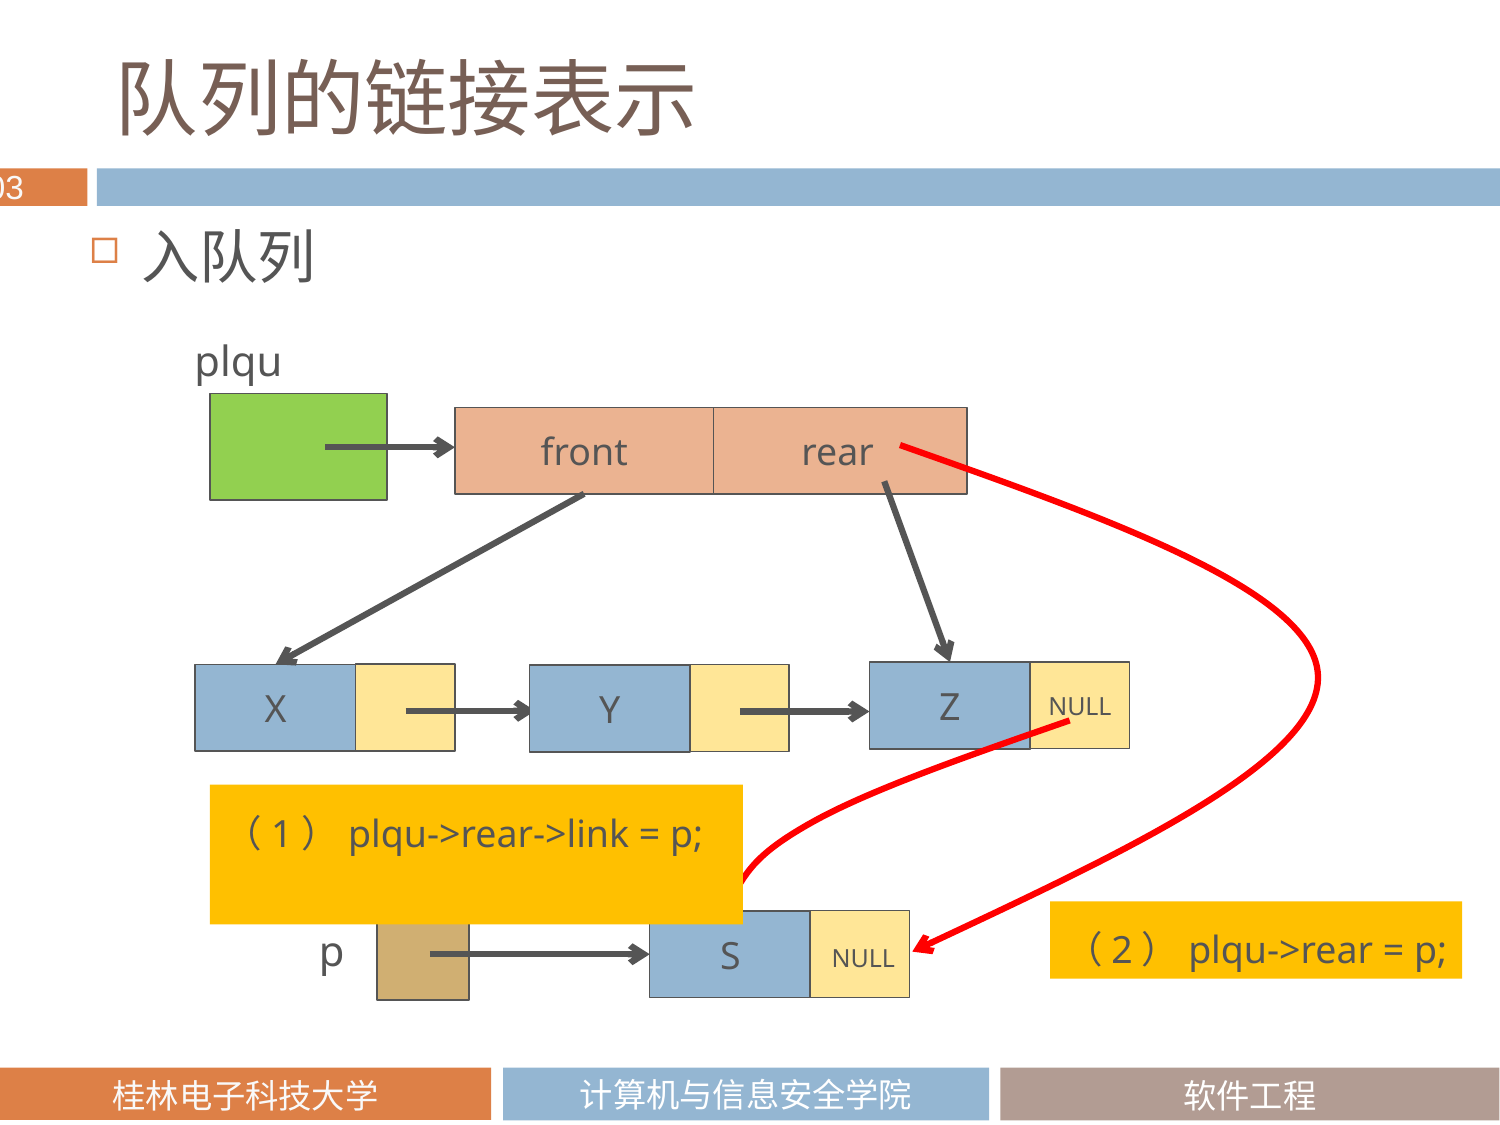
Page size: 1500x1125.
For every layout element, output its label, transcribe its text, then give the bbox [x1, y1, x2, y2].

text_box plqu [179, 314, 331, 392]
title 队列的链接表示 [99, 37, 1438, 155]
text_box Z [869, 662, 907, 749]
text_box [743, 778, 908, 902]
text_box （2）plqu->rear = p; [1050, 901, 1463, 979]
text_box rear [714, 407, 967, 494]
text_box Y [529, 665, 689, 752]
text_box [689, 664, 790, 752]
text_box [884, 481, 950, 663]
text_box NULL [816, 934, 910, 980]
text_box [355, 665, 455, 751]
text_box [899, 444, 1319, 953]
text_box [209, 393, 388, 501]
text_box front [454, 407, 714, 494]
text_box X [195, 664, 356, 752]
list 入队列 [73, 219, 1412, 319]
text_box [810, 910, 910, 998]
text_box （1）plqu->rear->link = p; [209, 784, 743, 925]
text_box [275, 493, 585, 665]
text_box [376, 925, 469, 1000]
text_box p [304, 925, 360, 983]
text_box S [649, 910, 810, 998]
